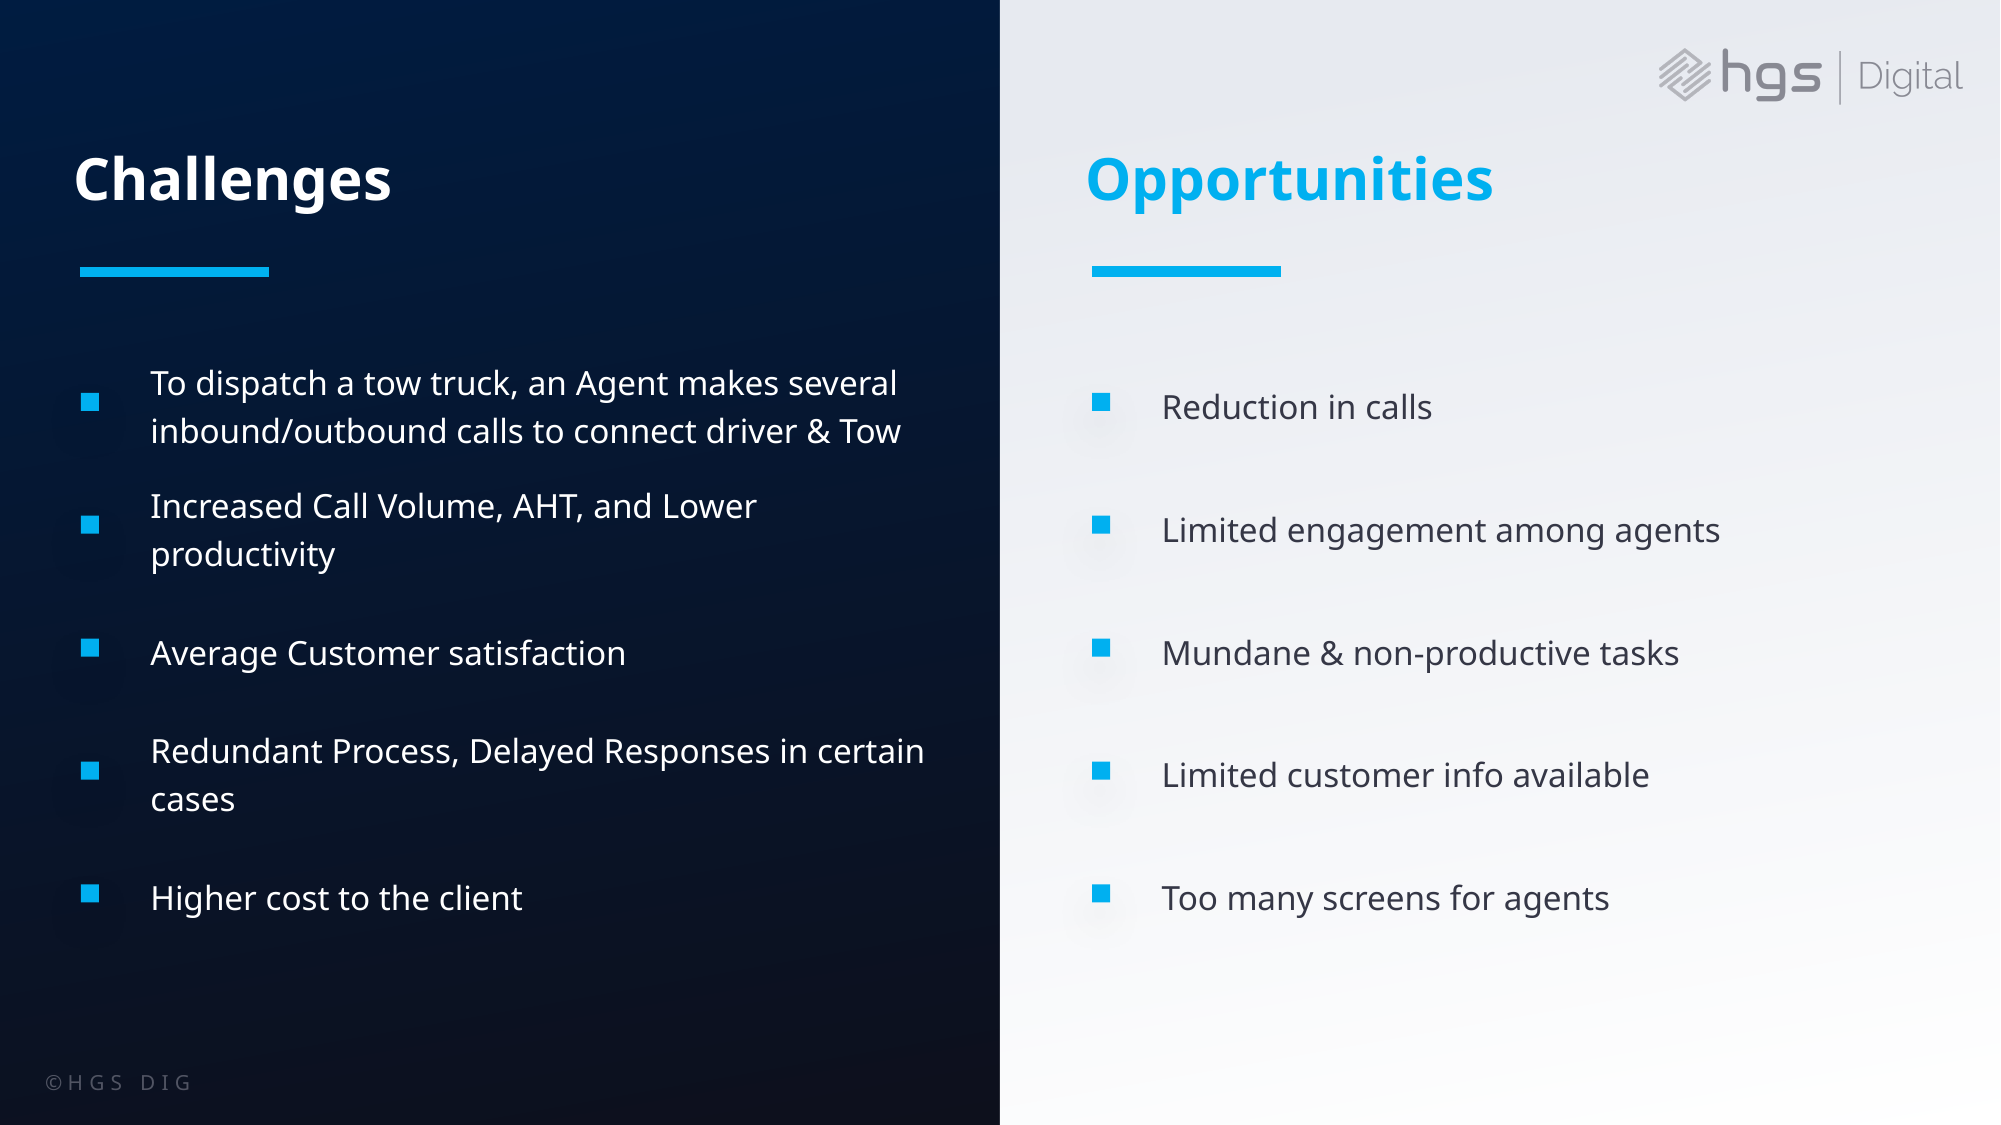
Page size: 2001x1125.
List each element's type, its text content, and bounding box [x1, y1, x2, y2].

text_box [1092, 601, 1968, 695]
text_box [1092, 724, 1968, 817]
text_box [80, 601, 957, 695]
text_box Opportunities [1085, 141, 1917, 212]
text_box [1092, 355, 1968, 449]
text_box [80, 846, 957, 940]
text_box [80, 355, 957, 449]
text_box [1092, 846, 1968, 940]
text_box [80, 724, 957, 817]
title Challenges [73, 141, 904, 213]
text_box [1092, 478, 1968, 572]
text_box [80, 478, 957, 572]
